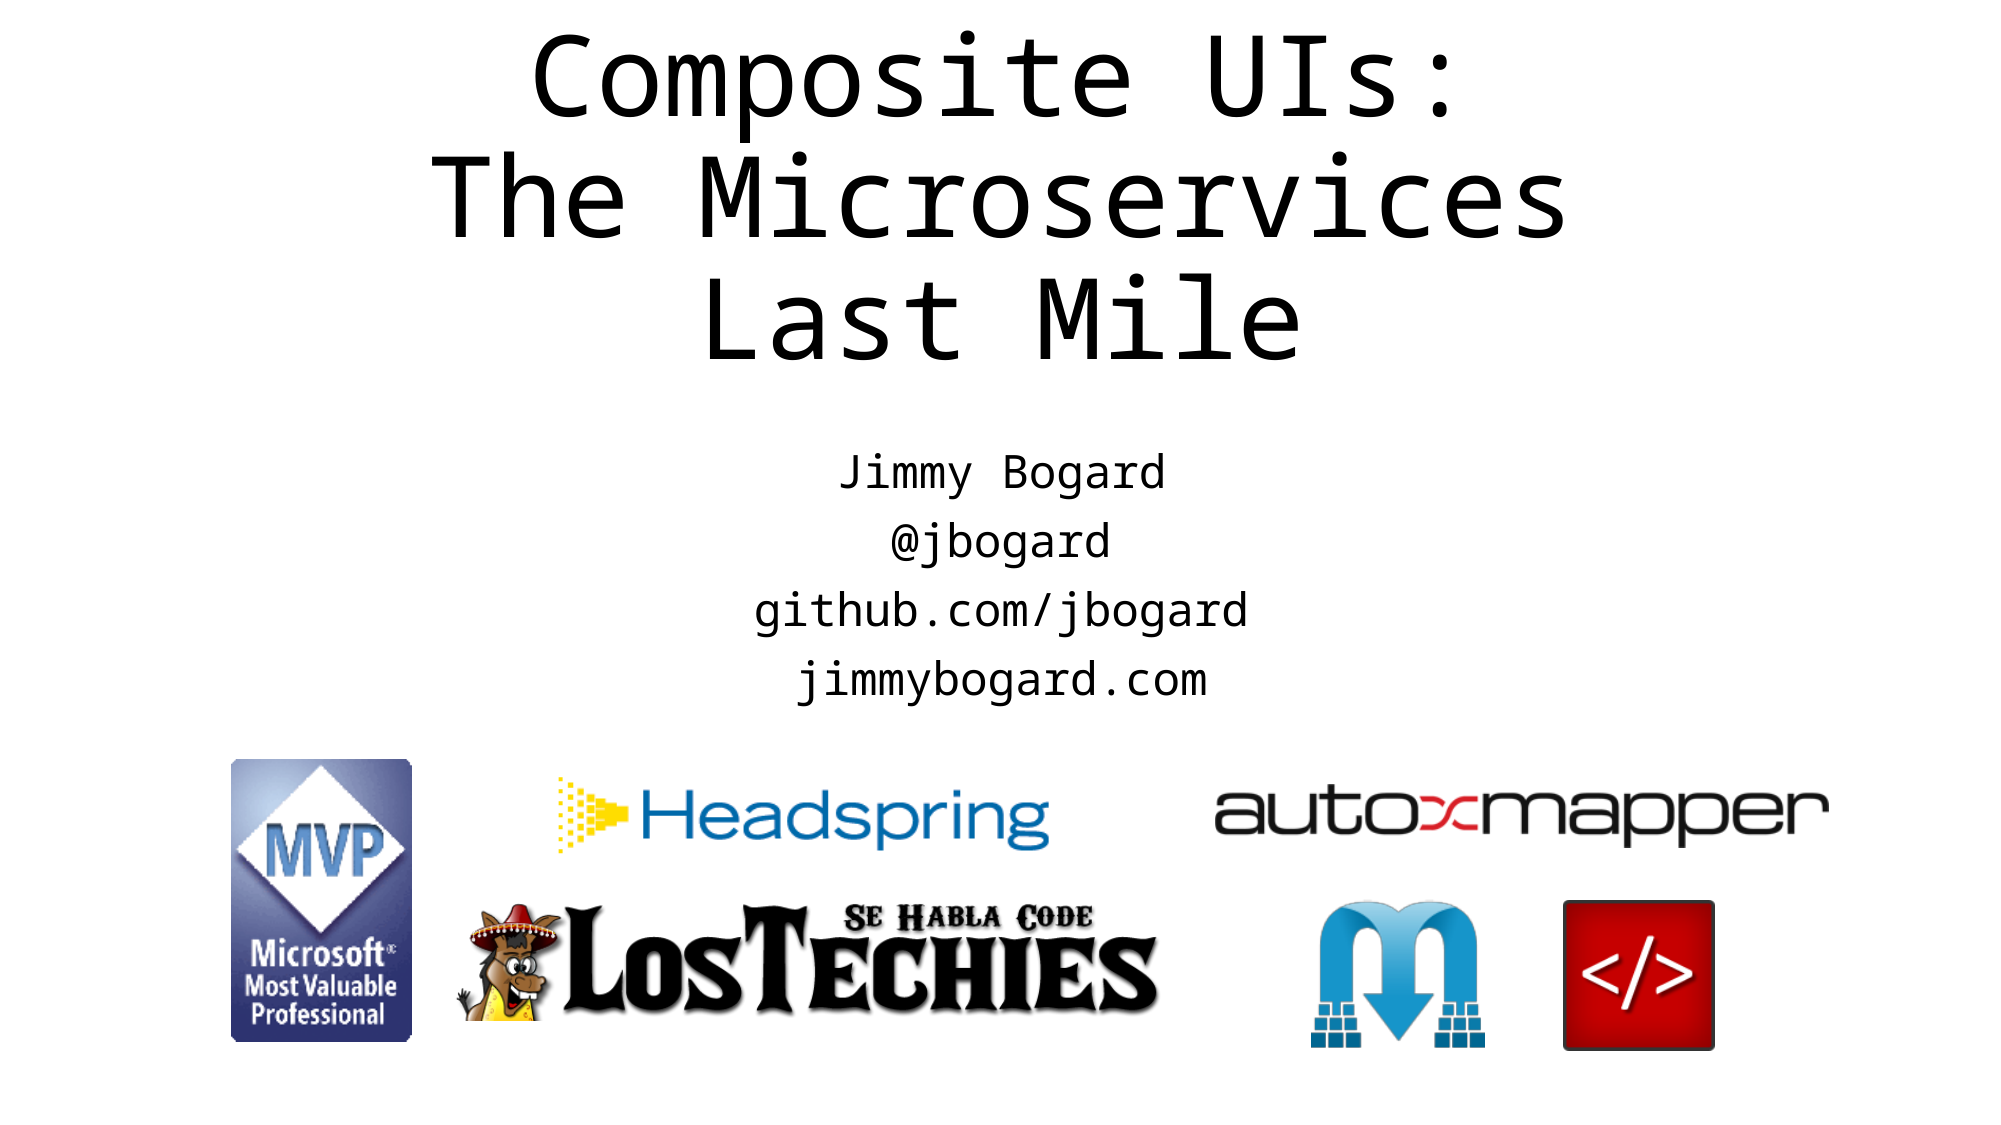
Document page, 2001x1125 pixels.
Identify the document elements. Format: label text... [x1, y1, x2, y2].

picture [1215, 784, 1829, 848]
picture [231, 759, 1485, 1060]
picture [1563, 900, 1715, 1051]
title Composite UIs: The Microservices Last Mile [288, 11, 1715, 404]
subtitle Jimmy Bogard @jbogard github.com/jbogard jimmybogard.com [438, 441, 1564, 714]
picture [543, 768, 1066, 864]
